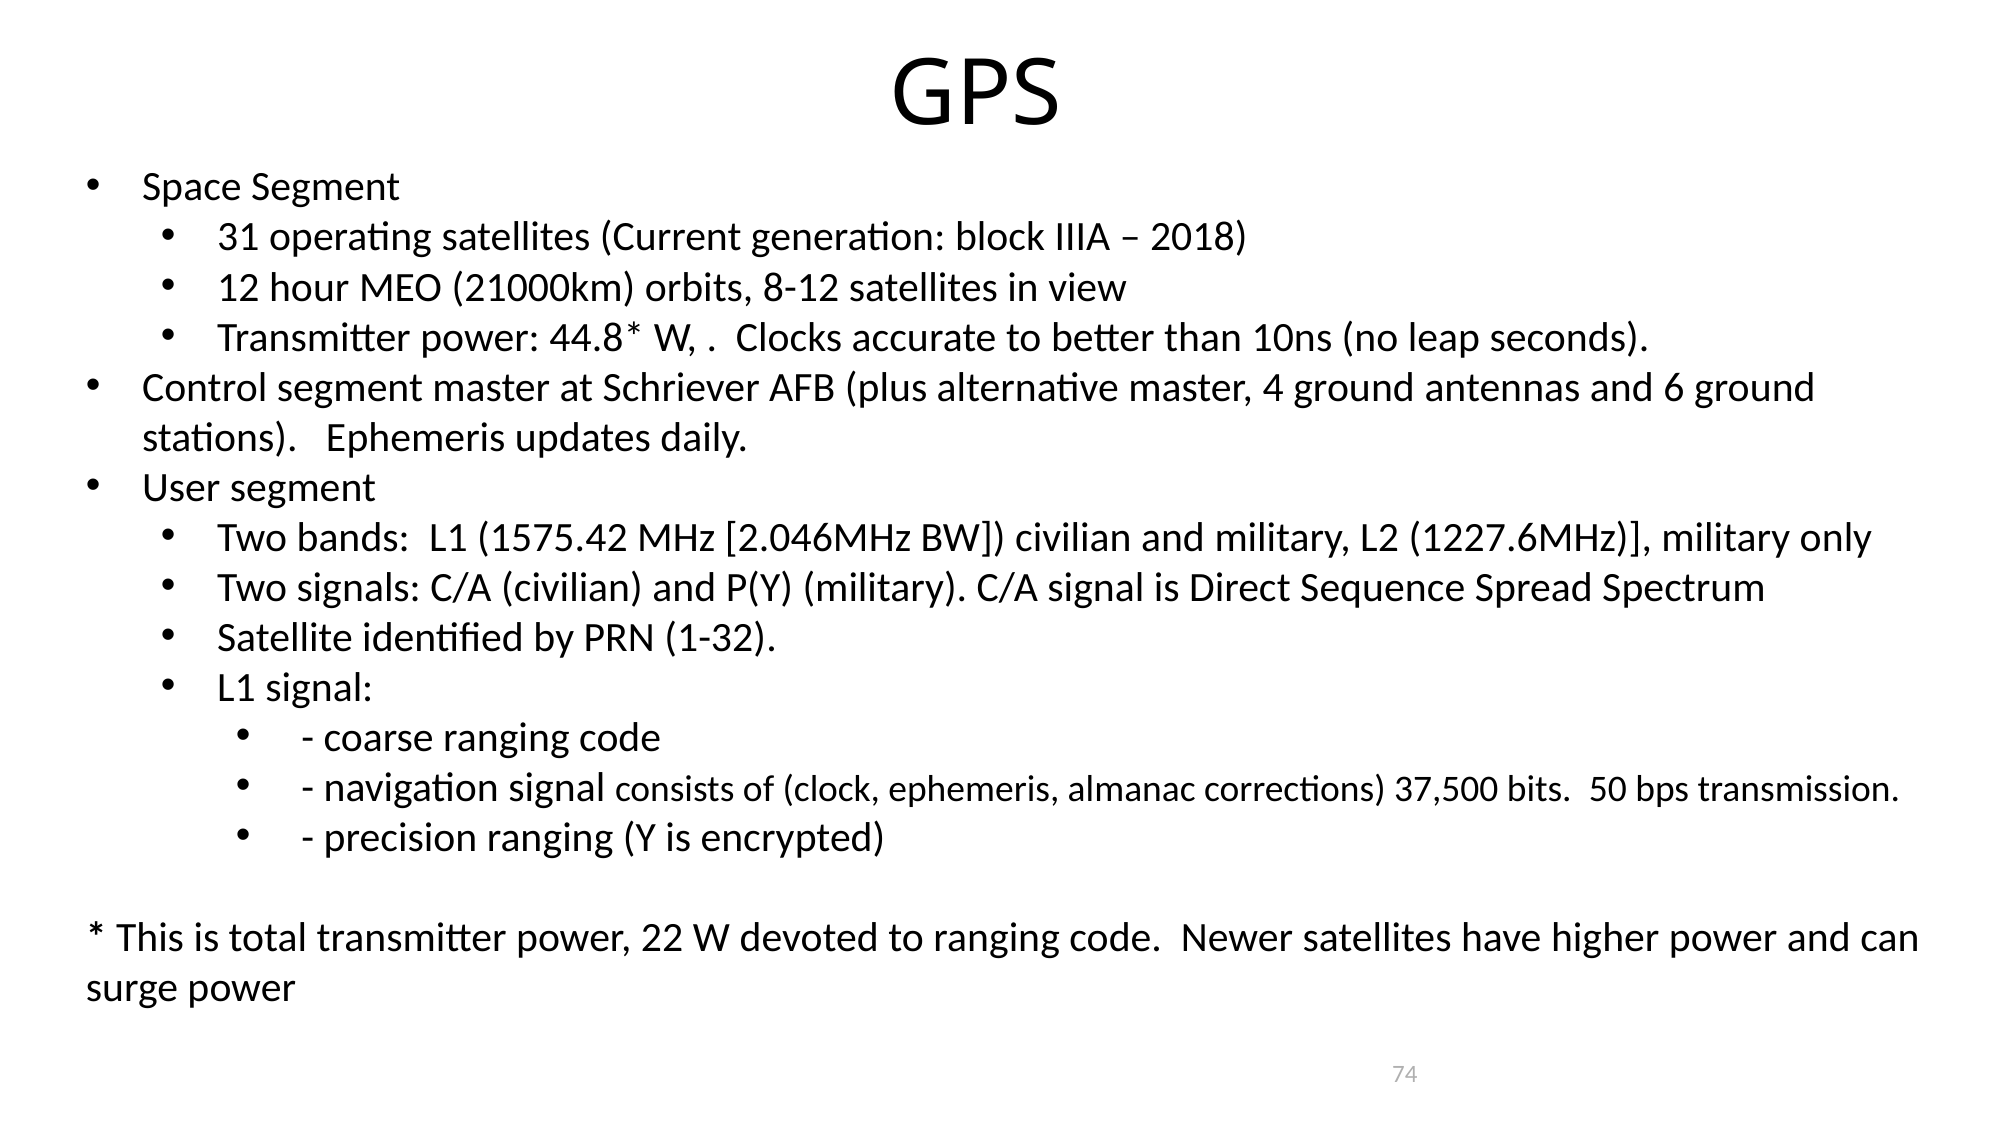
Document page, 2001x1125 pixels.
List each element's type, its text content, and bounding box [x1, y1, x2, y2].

text_box GPS [30, 25, 1922, 151]
slide_number 74 [1074, 738, 1425, 1125]
